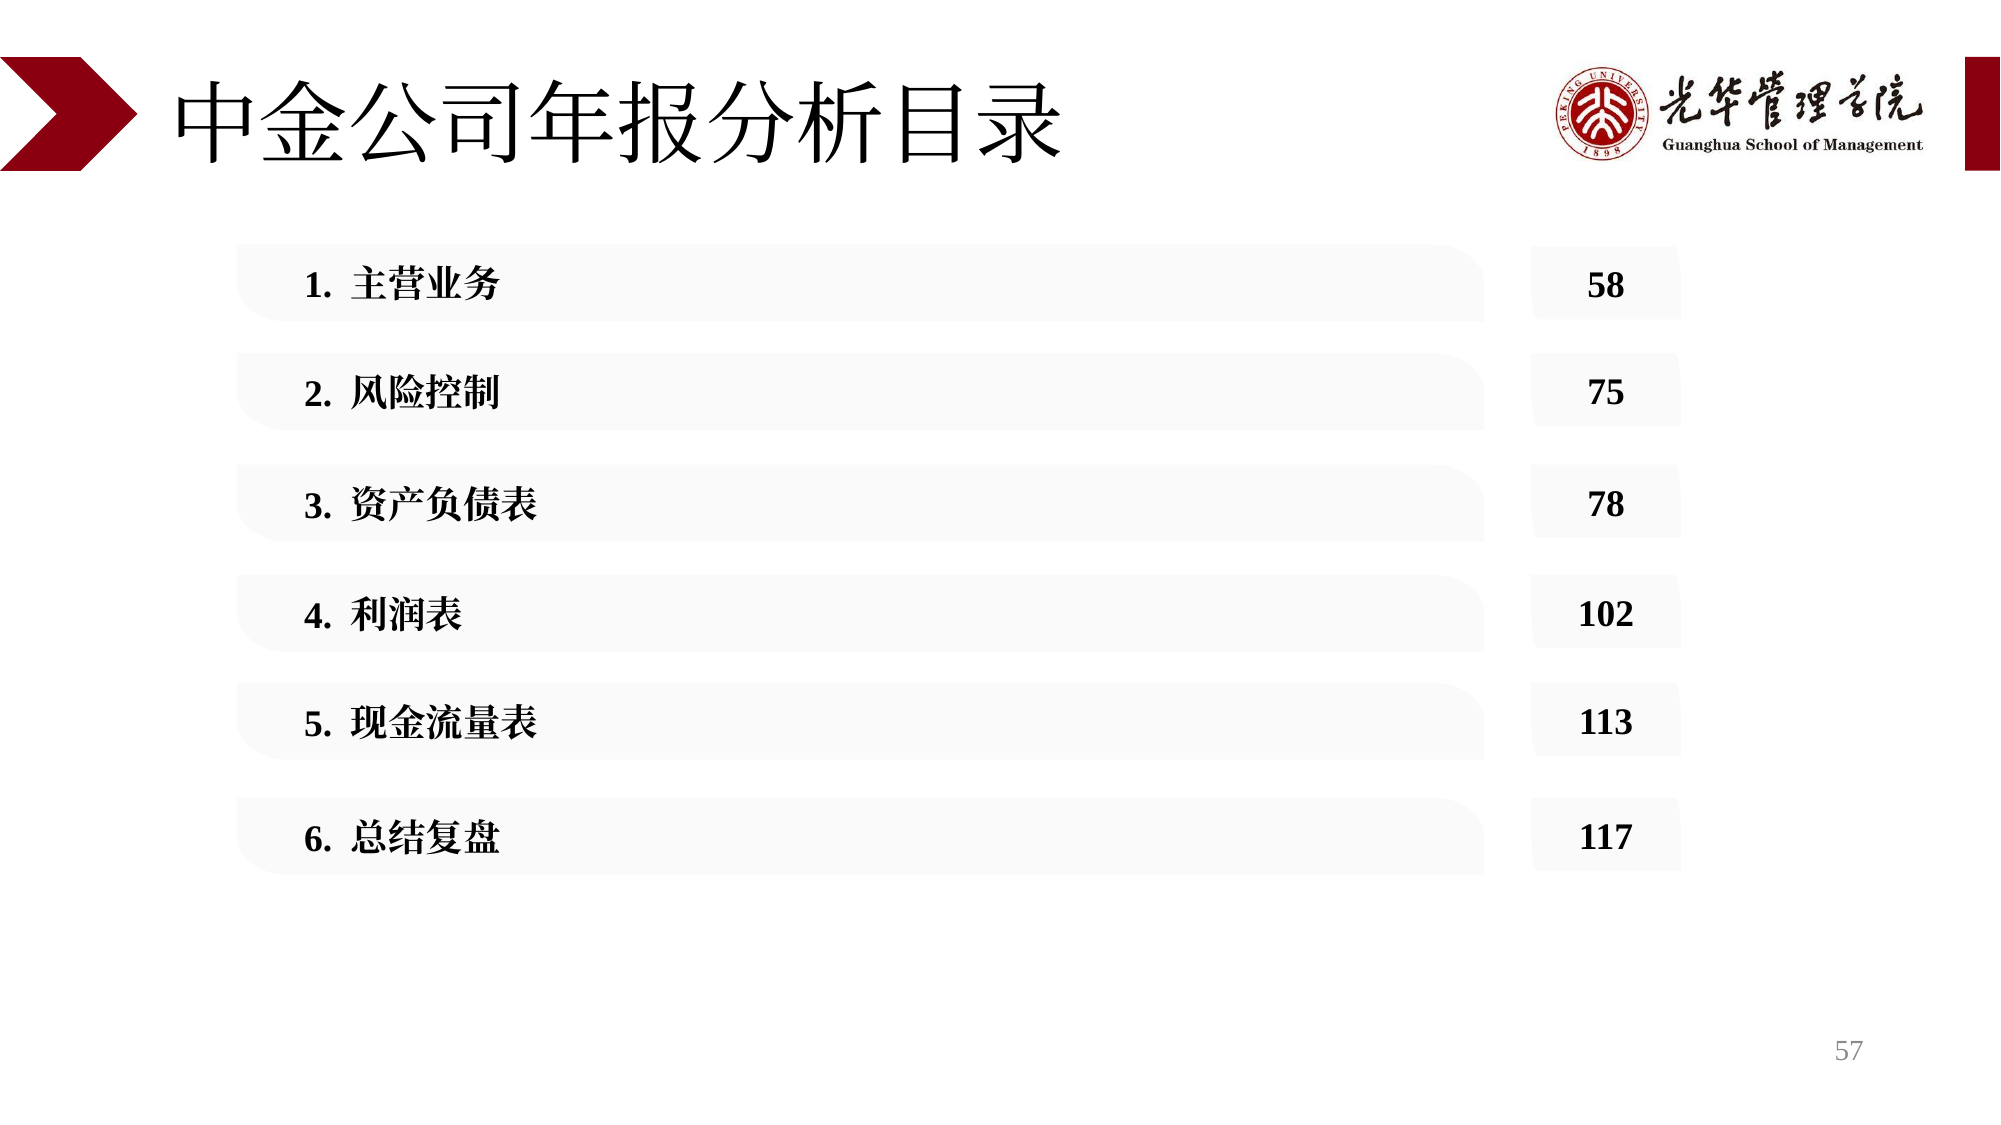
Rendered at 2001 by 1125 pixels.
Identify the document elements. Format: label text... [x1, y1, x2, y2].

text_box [237, 682, 1681, 760]
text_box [237, 574, 1681, 652]
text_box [237, 797, 1681, 875]
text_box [237, 244, 1681, 322]
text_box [237, 464, 1681, 542]
picture [1507, 27, 1965, 200]
slide_number 57 [1429, 1018, 1880, 1079]
title 中金公司年报分析目录 [154, 59, 1537, 195]
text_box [237, 353, 1681, 431]
